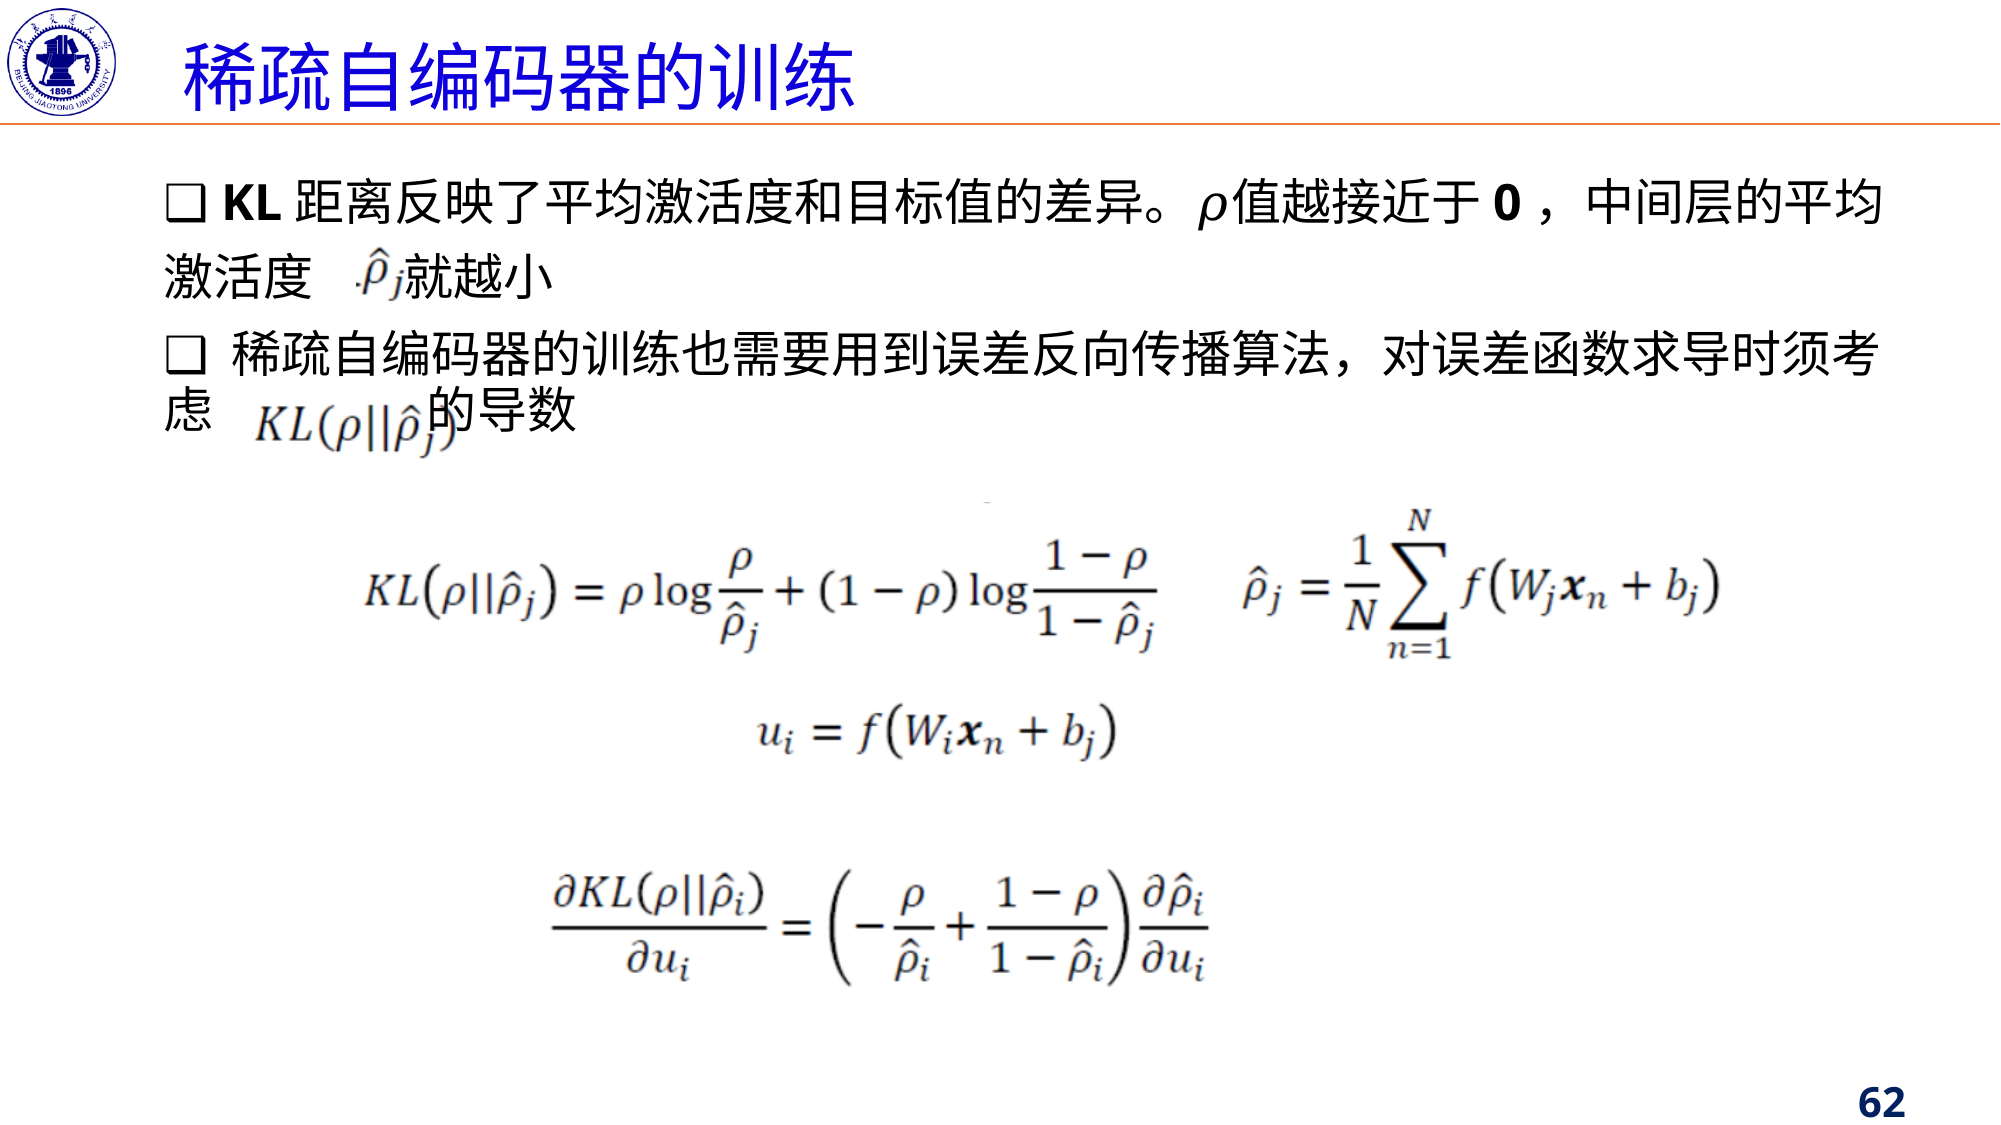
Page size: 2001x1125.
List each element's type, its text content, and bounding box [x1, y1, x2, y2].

text_box 稀疏自编码器的训练 [182, 45, 1182, 155]
text_box ❑ KL距离反映了平均激活度和目标值的差异。𝜌值越接近于0，中间层的平均激活度 就越小 ❑ 稀疏自编码器的训练也需要用到误差反向传播算法，对误差函数求导时须考虑 的导数 [163, 155, 1893, 515]
picture [356, 502, 1726, 997]
picture [252, 395, 461, 464]
picture [356, 242, 407, 306]
picture [7, 8, 116, 116]
